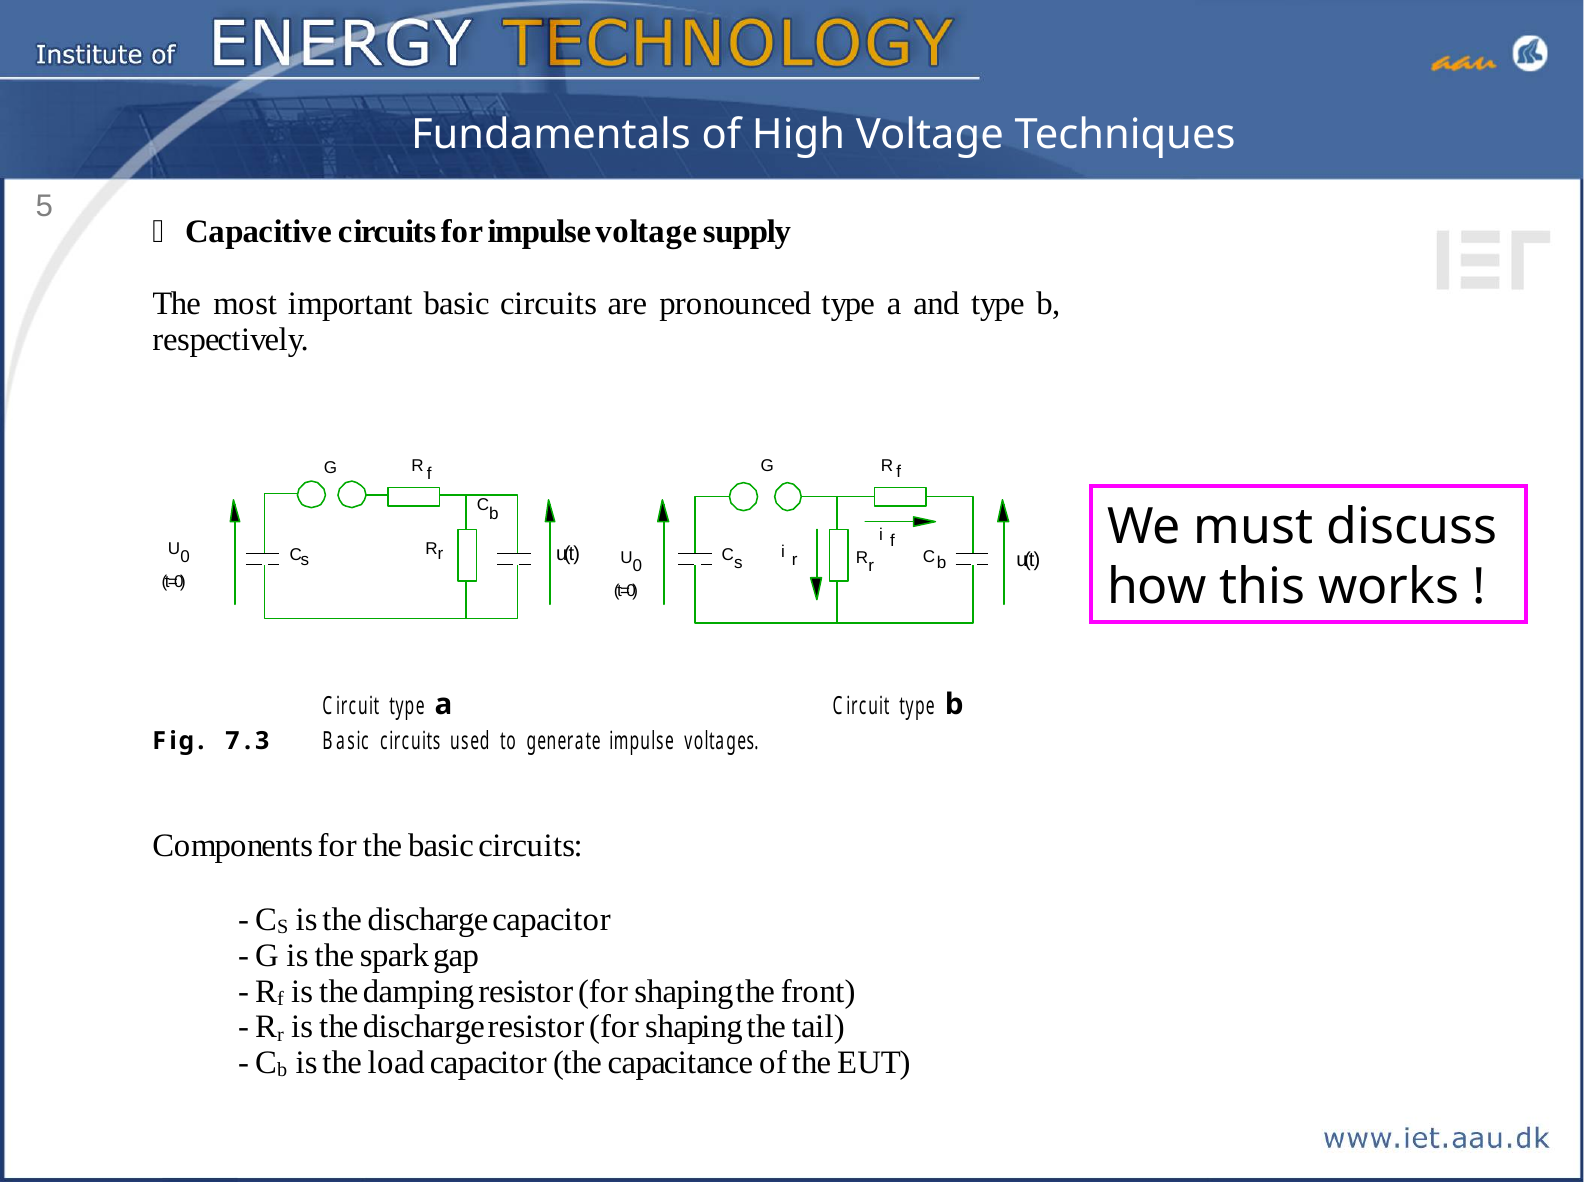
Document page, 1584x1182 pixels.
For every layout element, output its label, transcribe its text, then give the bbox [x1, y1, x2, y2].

slide_number 5 [0, 177, 109, 261]
text_box We must discuss how this works ! [1091, 485, 1527, 622]
title Fundamentals of High Voltage Techniques [110, 109, 1537, 154]
picture [0, 0, 1584, 1182]
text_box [153, 212, 1061, 1117]
